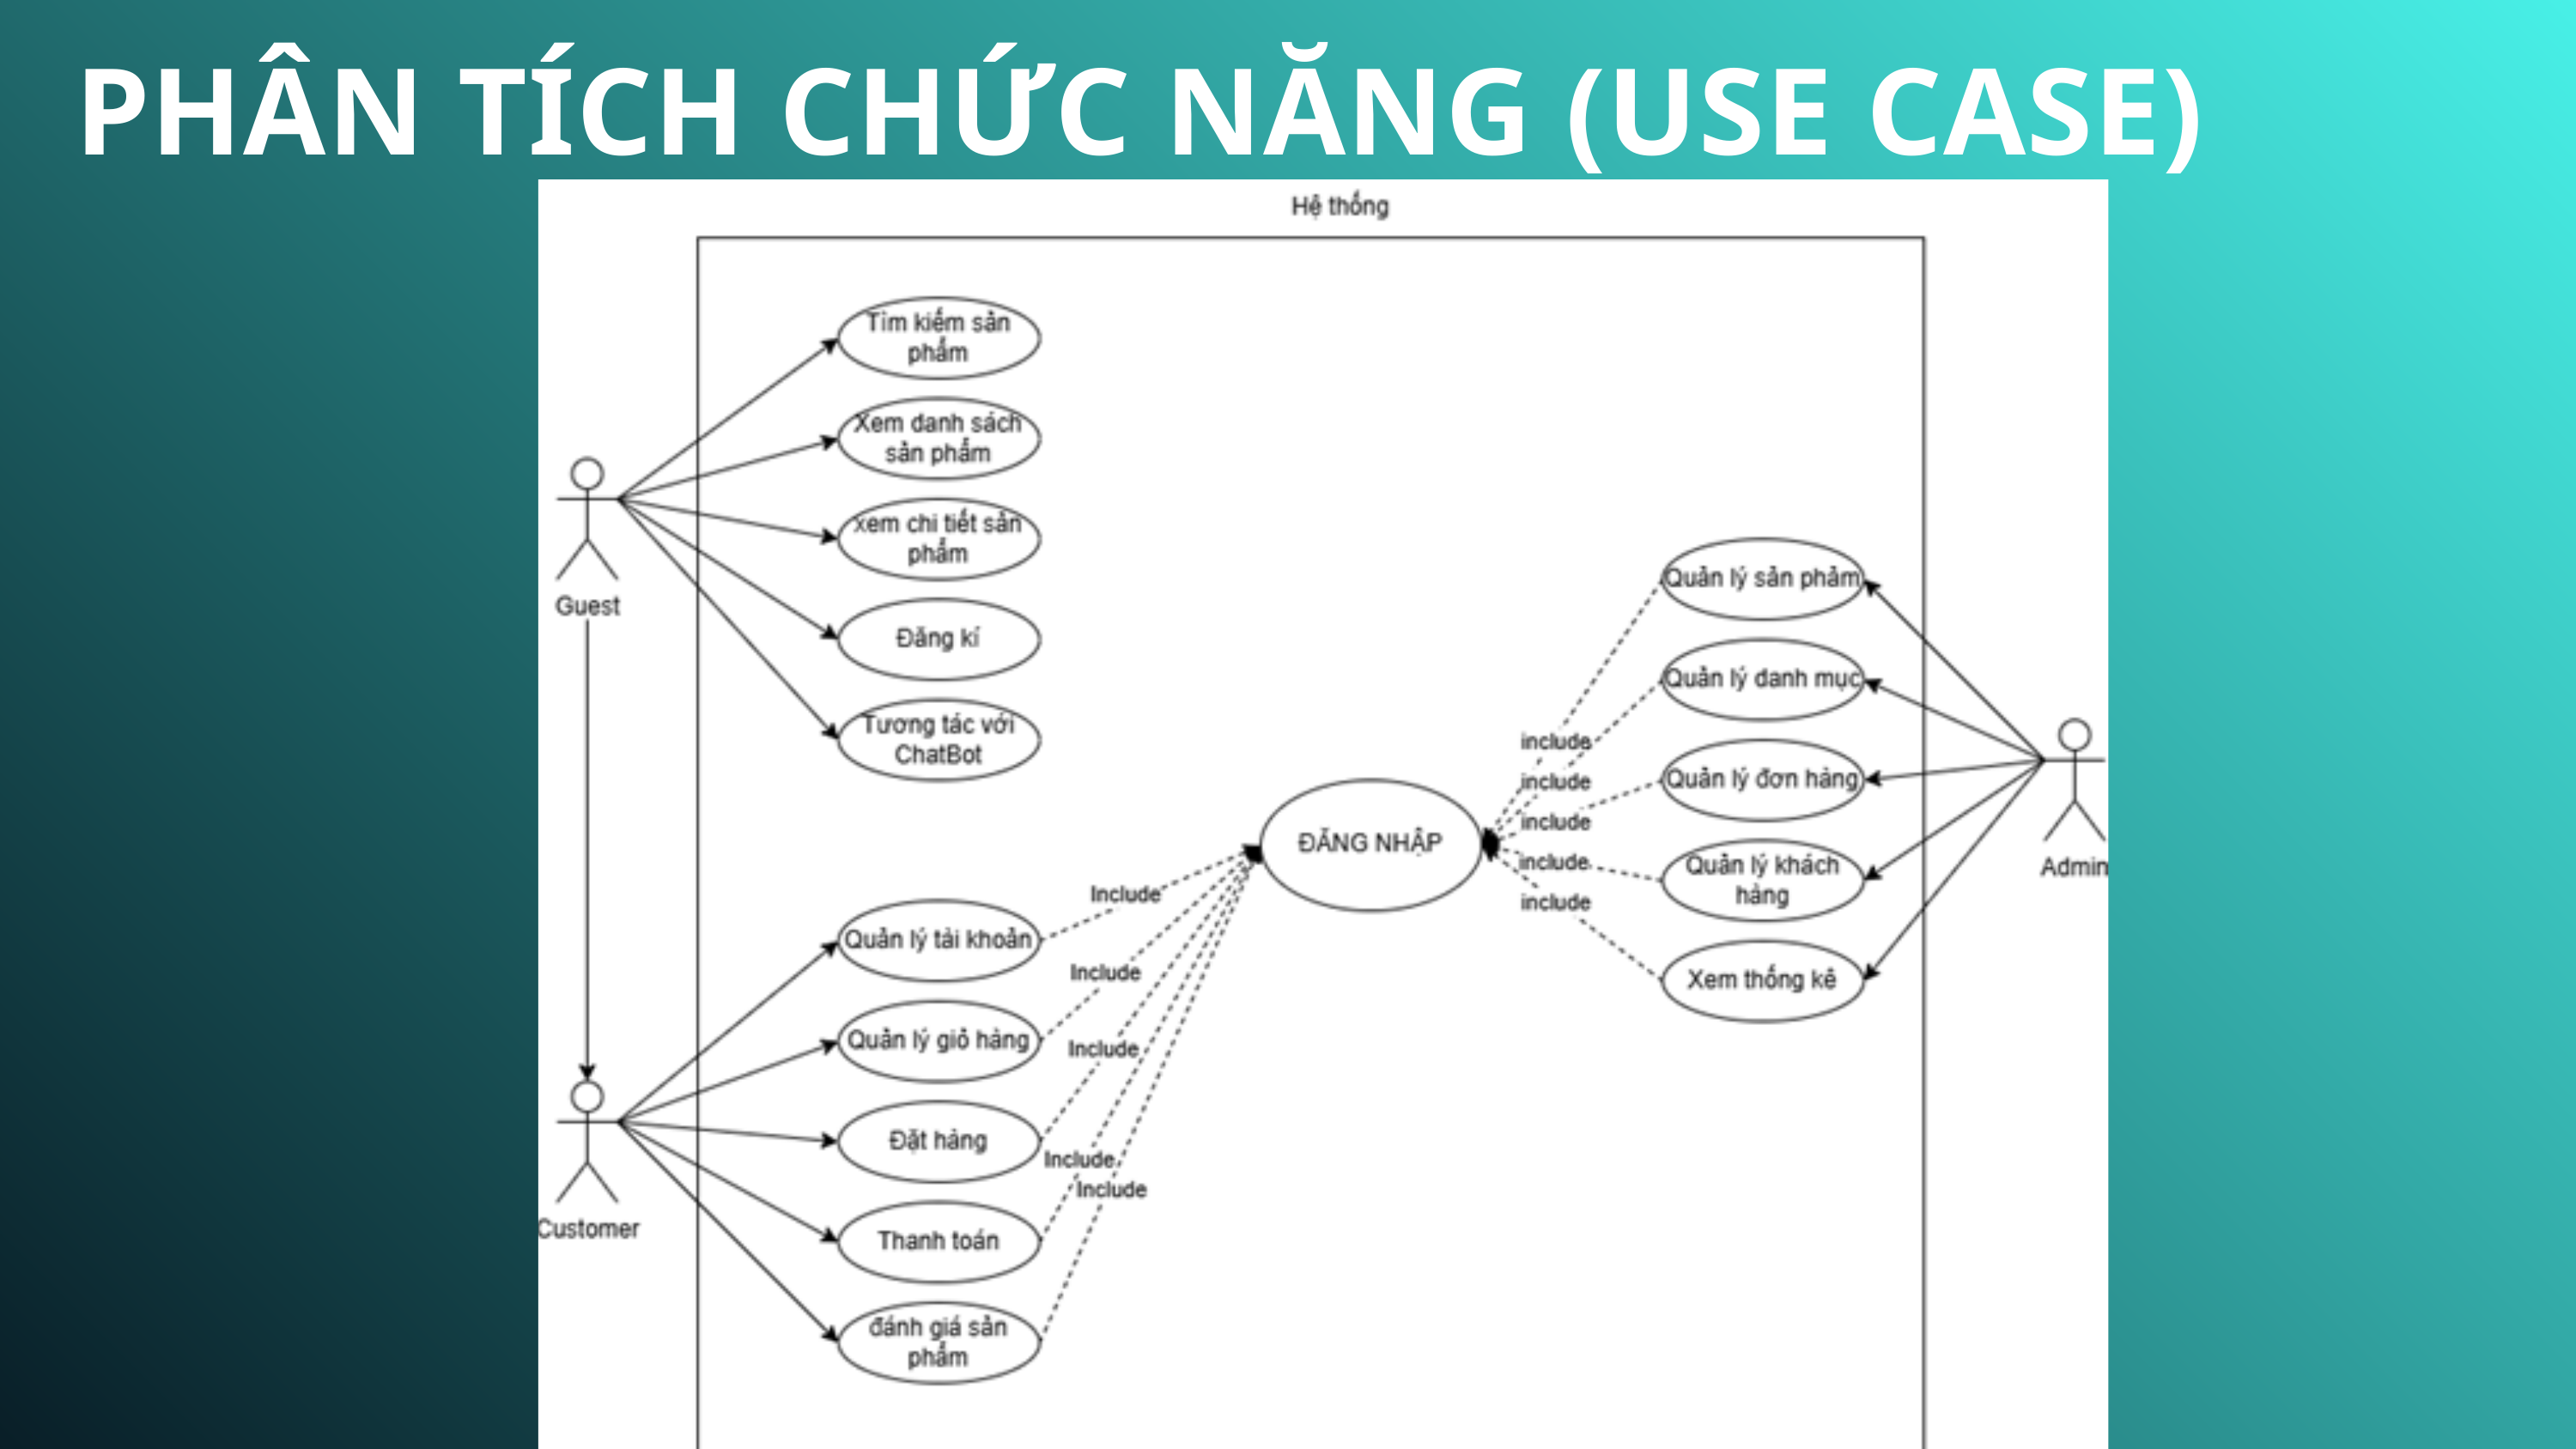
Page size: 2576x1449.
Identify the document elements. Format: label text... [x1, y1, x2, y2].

text_box [538, 179, 2109, 1449]
text_box PHÂN TÍCH CHỨC NĂNG (USE CASE) [75, 34, 2432, 179]
